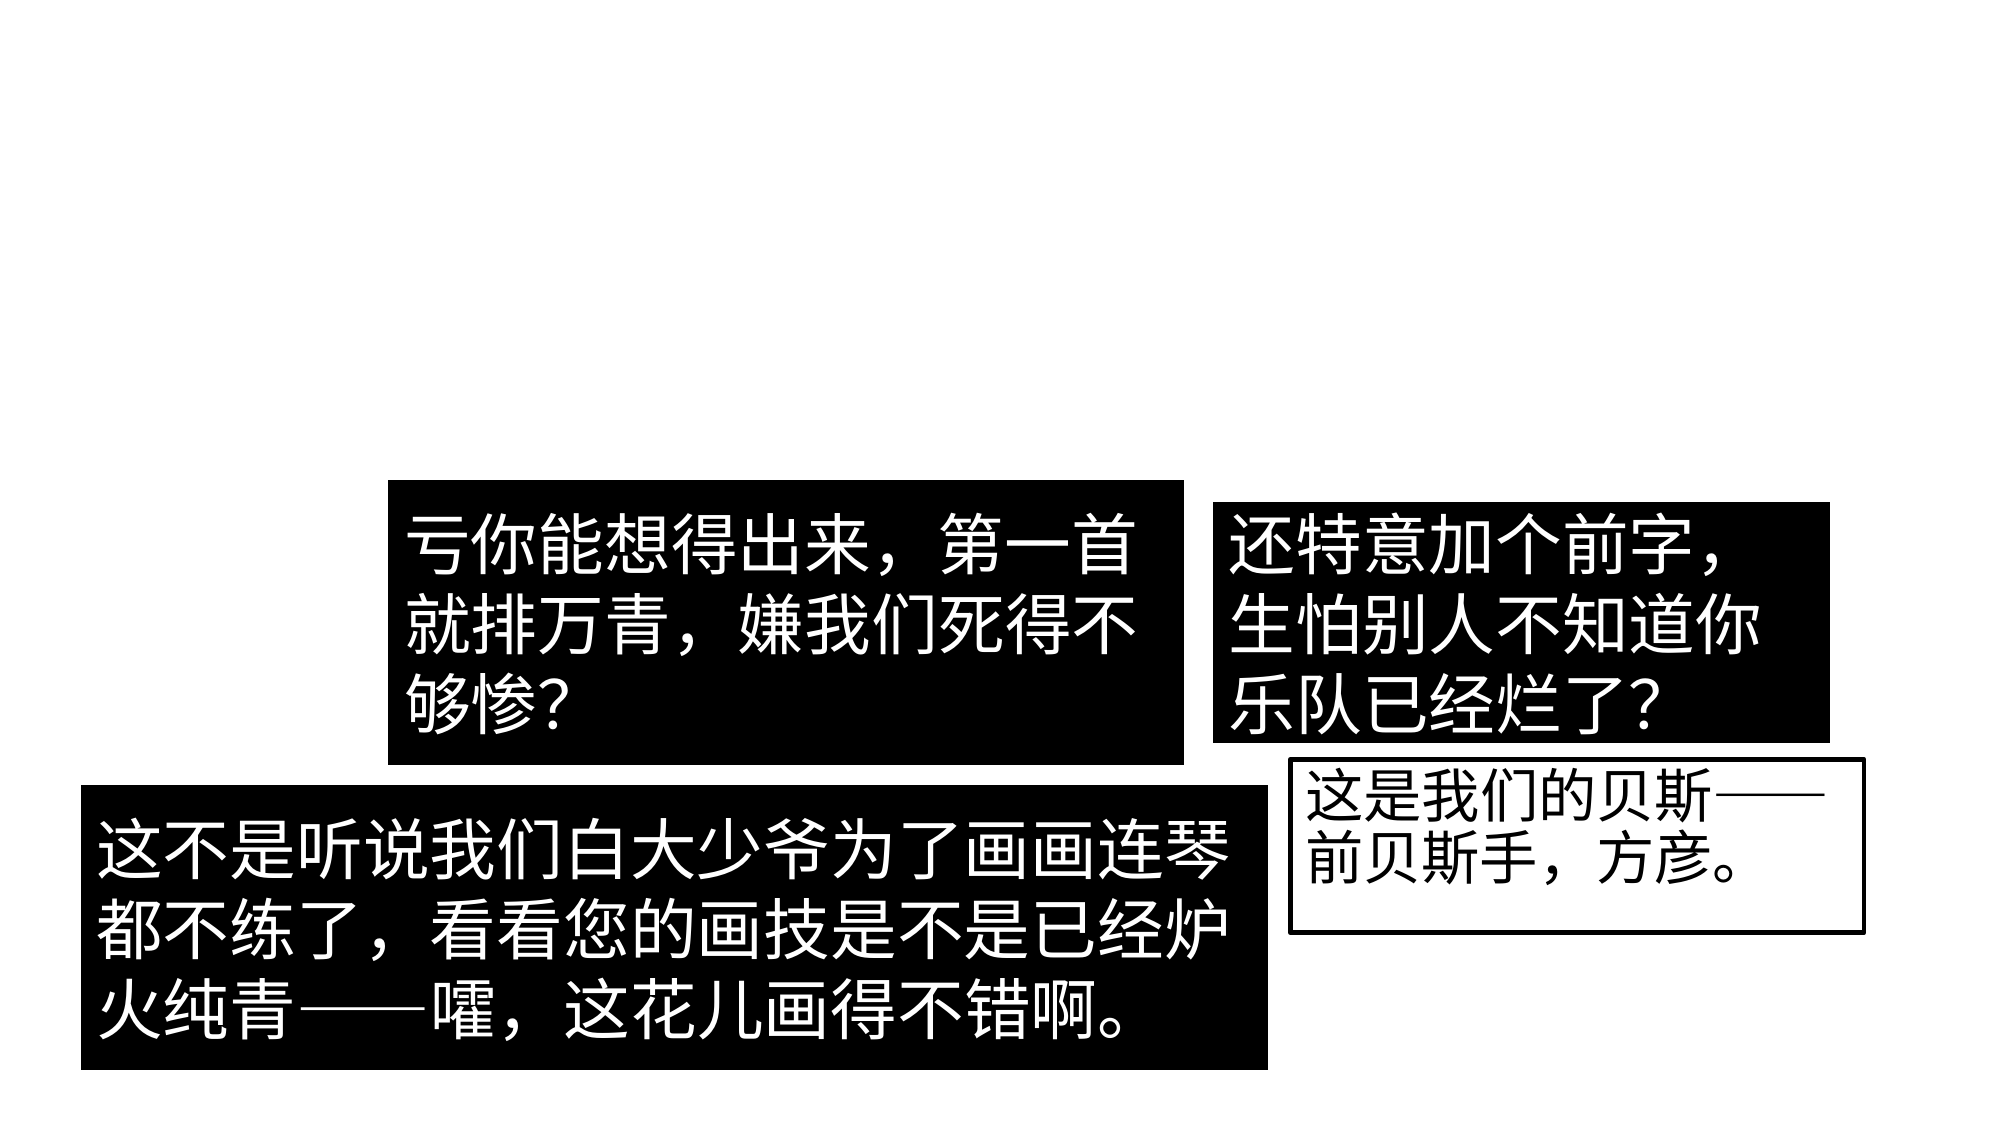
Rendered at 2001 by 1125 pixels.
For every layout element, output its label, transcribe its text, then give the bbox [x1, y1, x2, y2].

text_box 这不是听说我们白大少爷为了画画连琴都不练了，看看您的画技是不是已经炉火纯青——嚯，这花儿画得不错啊。 [81, 785, 1268, 1070]
text_box 亏你能想得出来，第一首就排万青，嫌我们死得不够惨？ [388, 480, 1184, 765]
text_box 这是我们的贝斯——前贝斯手，方彦。 [1290, 759, 1864, 933]
text_box 还特意加个前字，生怕别人不知道你乐队已经烂了？ [1213, 502, 1830, 743]
